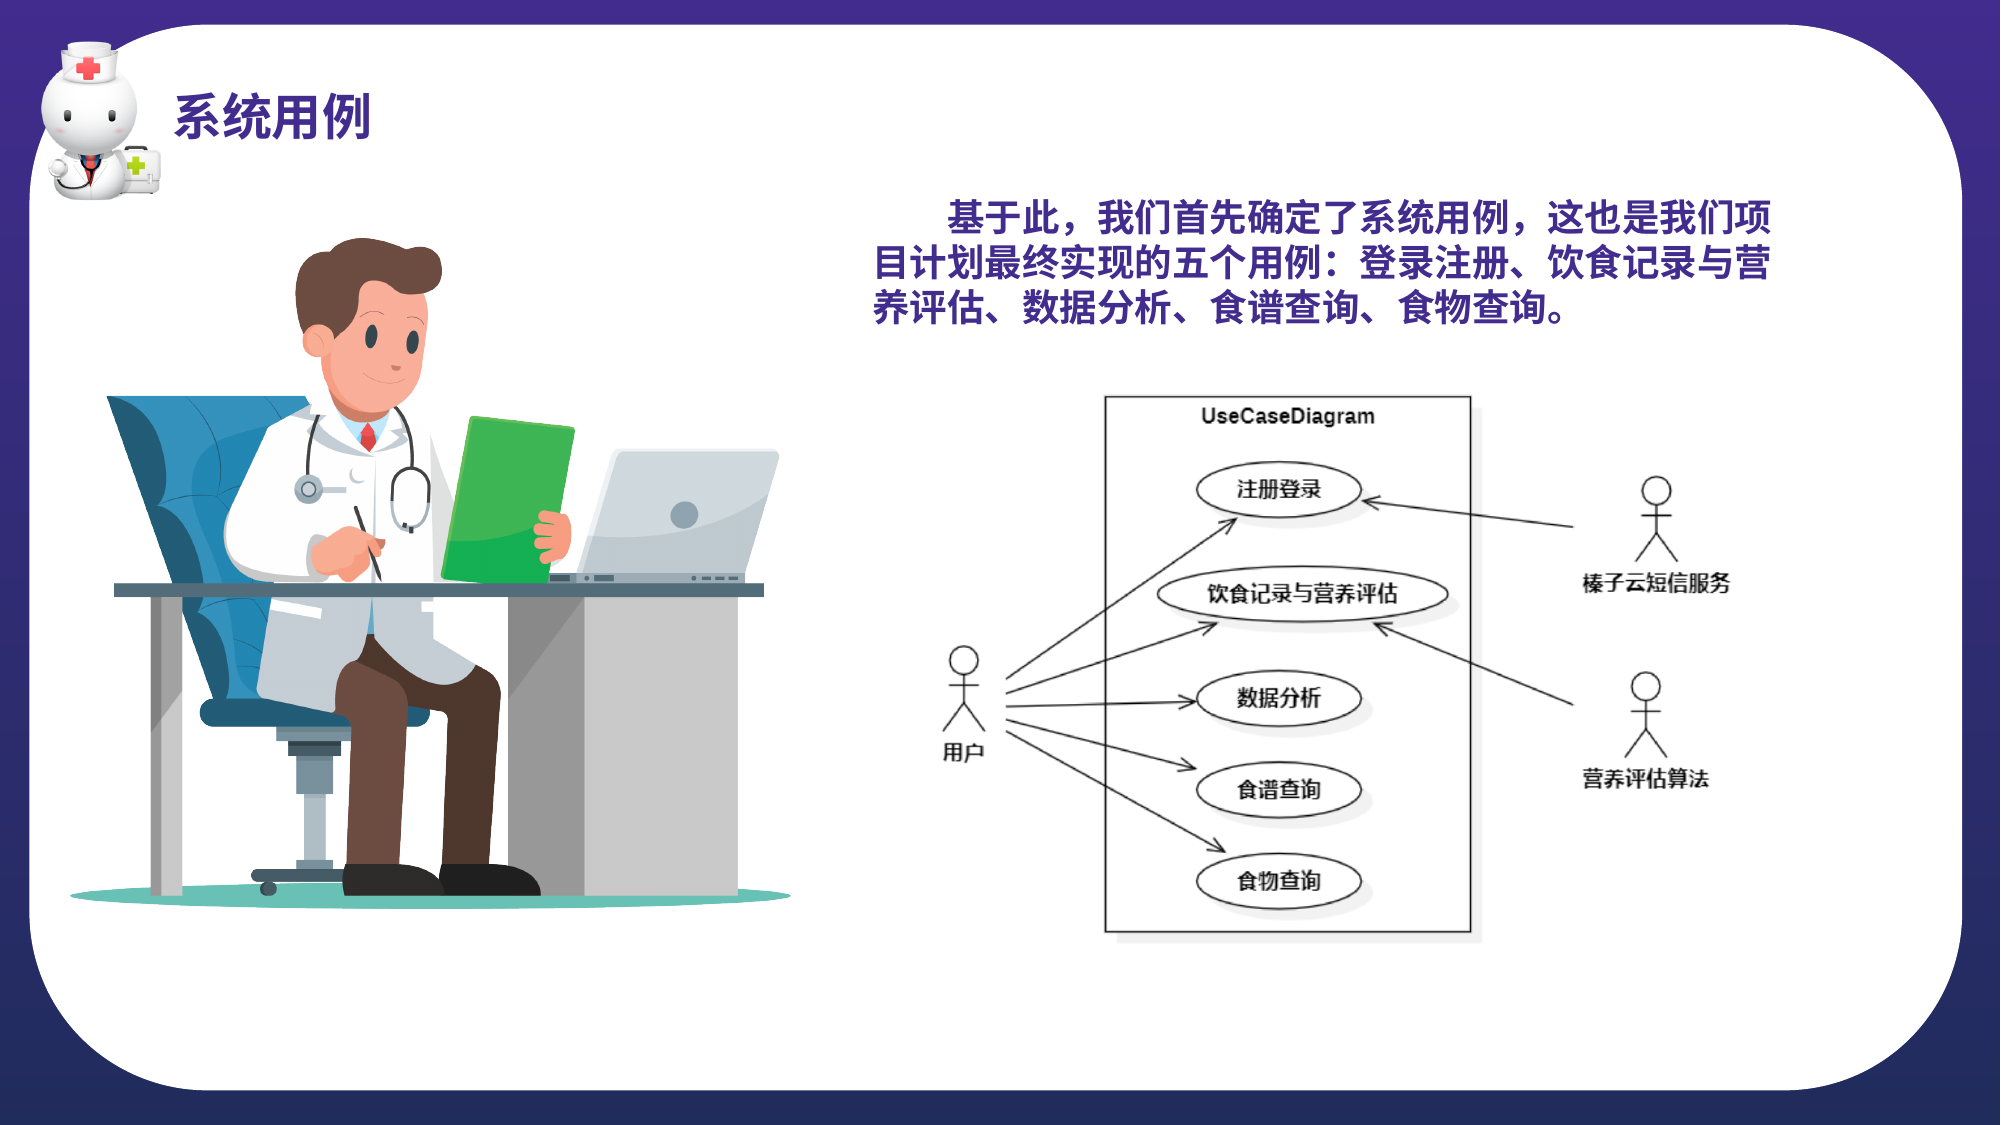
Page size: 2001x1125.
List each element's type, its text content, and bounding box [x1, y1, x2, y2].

text_box 基于此，我们首先确定了系统用例，这也是我们项目计划最终实现的五个用例：登录注册、饮食记录与营养评估、数据分析、食谱查询、食物查询。 [857, 187, 1790, 337]
picture [935, 382, 1751, 963]
text_box [0, 0, 2000, 1125]
text_box [28, 23, 1964, 1092]
text_box 系统用例 [222, 78, 836, 153]
picture [0, 24, 791, 909]
